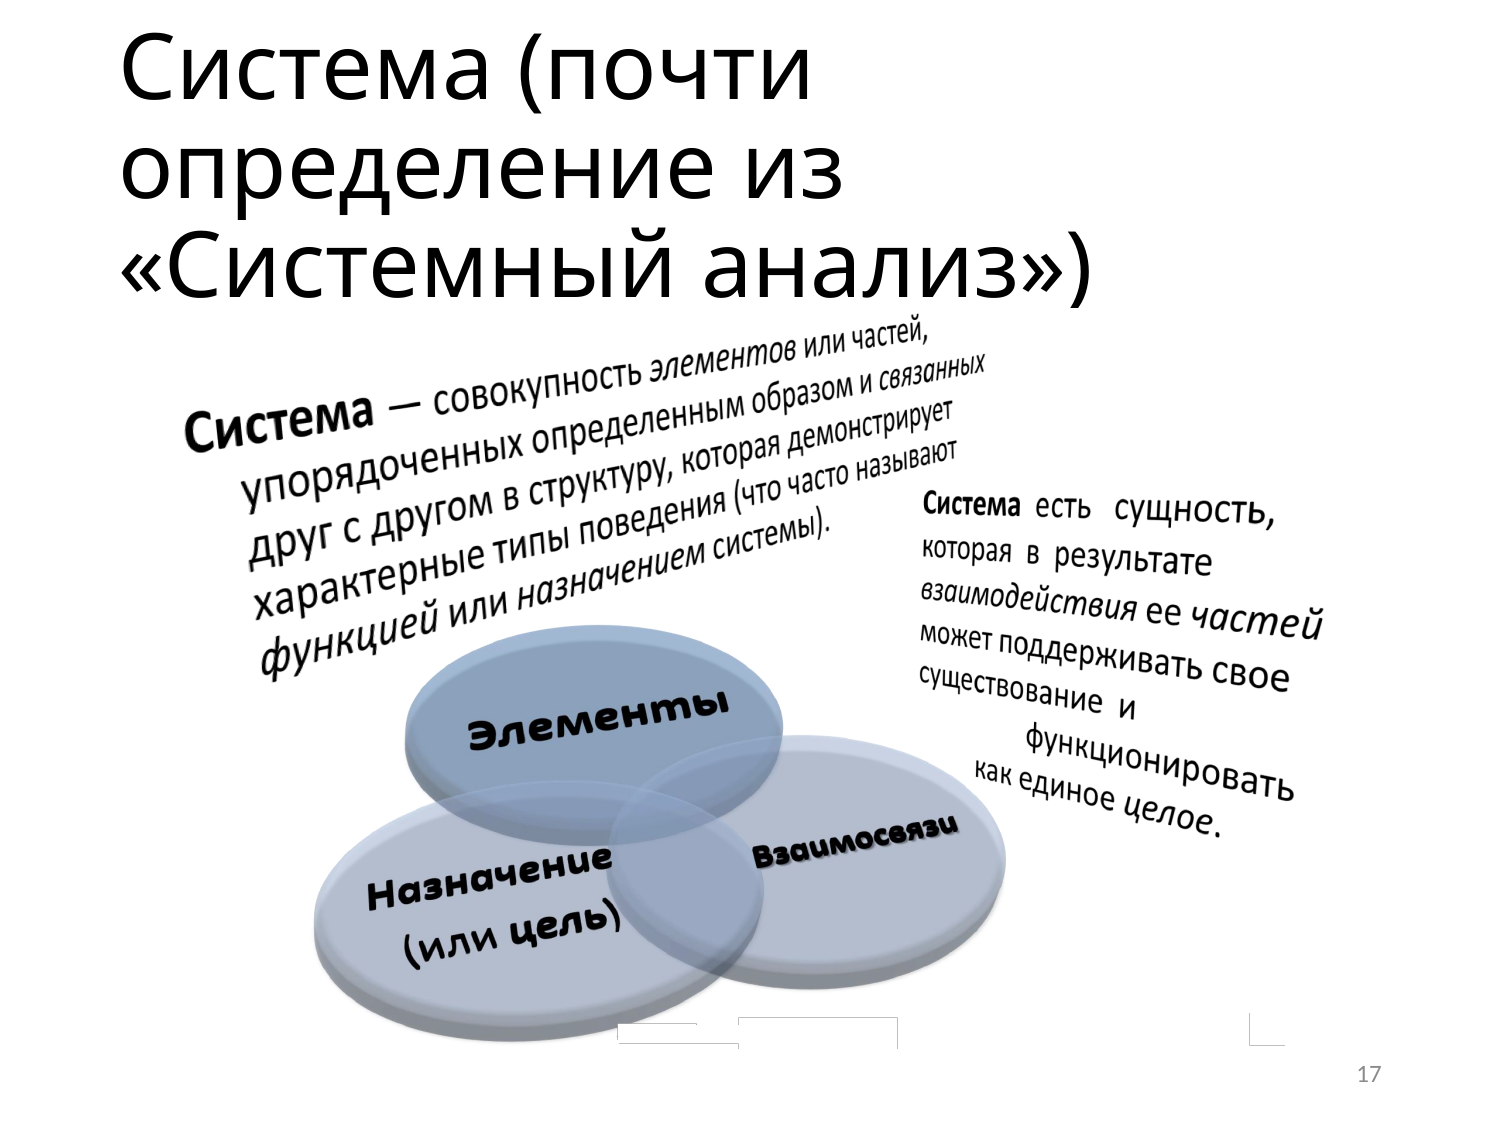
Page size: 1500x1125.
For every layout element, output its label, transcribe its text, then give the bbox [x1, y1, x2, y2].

picture [173, 308, 1326, 1049]
slide_number 17 [1059, 1042, 1397, 1103]
title Система (почти определение из «Системный анализ») [103, 59, 1397, 278]
